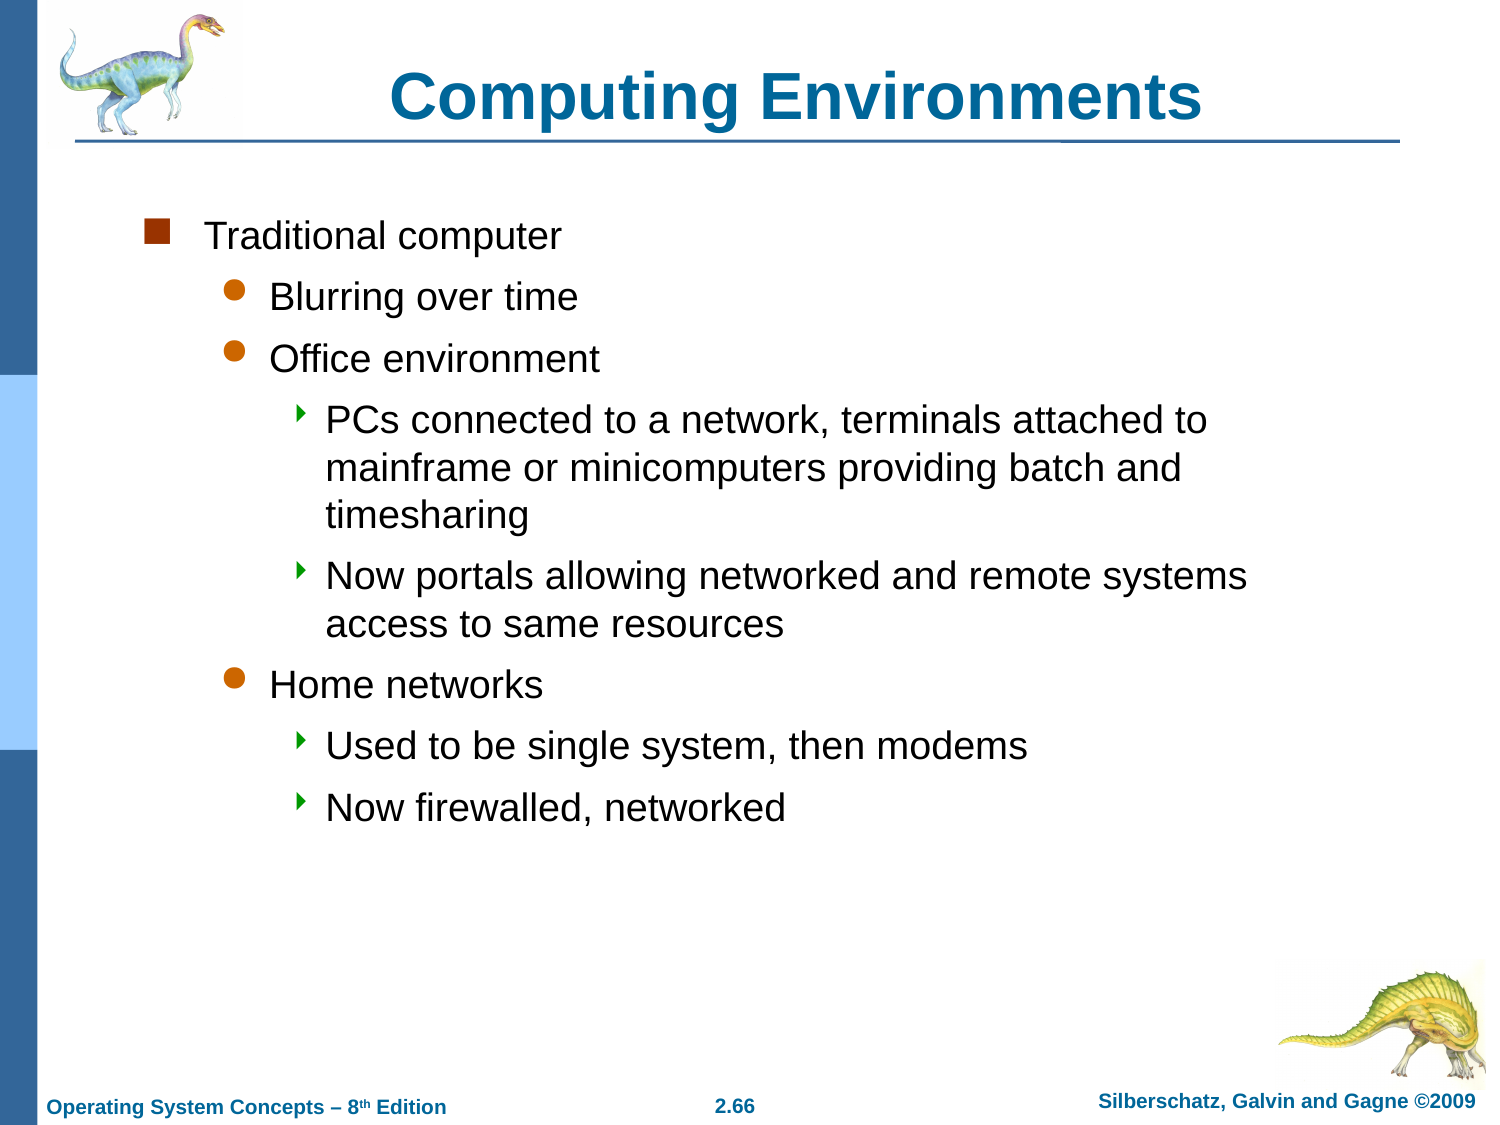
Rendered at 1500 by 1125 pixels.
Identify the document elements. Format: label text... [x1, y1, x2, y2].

picture [1275, 959, 1486, 1090]
picture [46, 0, 243, 149]
list Traditional computer Blurring over time Office environment PCs connected to a network, terminals attached to mainframe or minicomputers providing batch and timesharing Now portals allowing networked and remote systems access to same resources Home networks Used to be single system, then modems Now firewalled, networked [132, 202, 1387, 946]
title Computing Environments [186, 45, 1426, 141]
